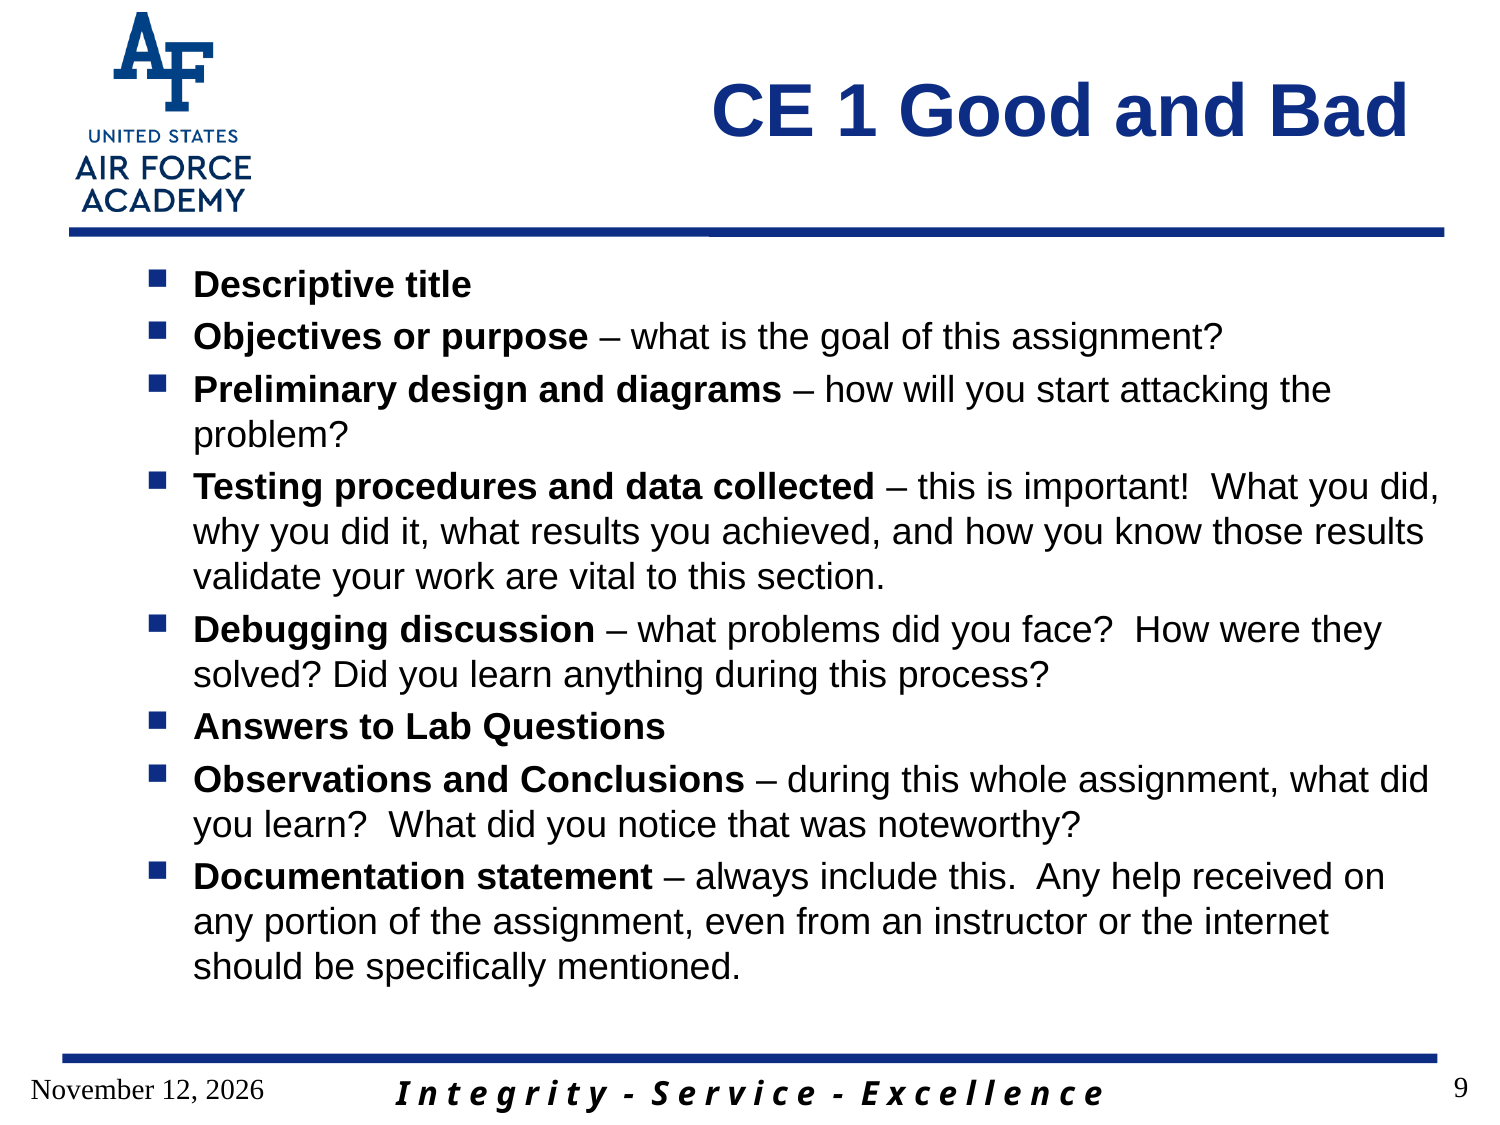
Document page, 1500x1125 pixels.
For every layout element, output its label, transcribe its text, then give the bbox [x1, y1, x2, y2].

list Descriptive title Objectives or purpose – what is the goal of this assignment? Preliminary design and diagrams – how will you start attacking the problem? Testing procedures and data collected – this is important! What you did, why you did it, what results you achieved, and how you know those results validate your work are vital to this section. Debugging discussion – what problems did you face? How were they solved? Did you learn anything during this process? Answers to Lab Questions Observations and Conclusions – during this whole assignment, what did you learn? What did you notice that was noteworthy? Documentation statement – always include this. Any help received on any portion of the assignment, even from an instructor or the internet should be specifically mentioned. [131, 252, 1466, 962]
title CE 1 Good and Bad [313, 12, 1426, 200]
slide_number 9 [1133, 1025, 1484, 1105]
picture [75, 12, 251, 212]
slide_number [15, 1027, 366, 1107]
